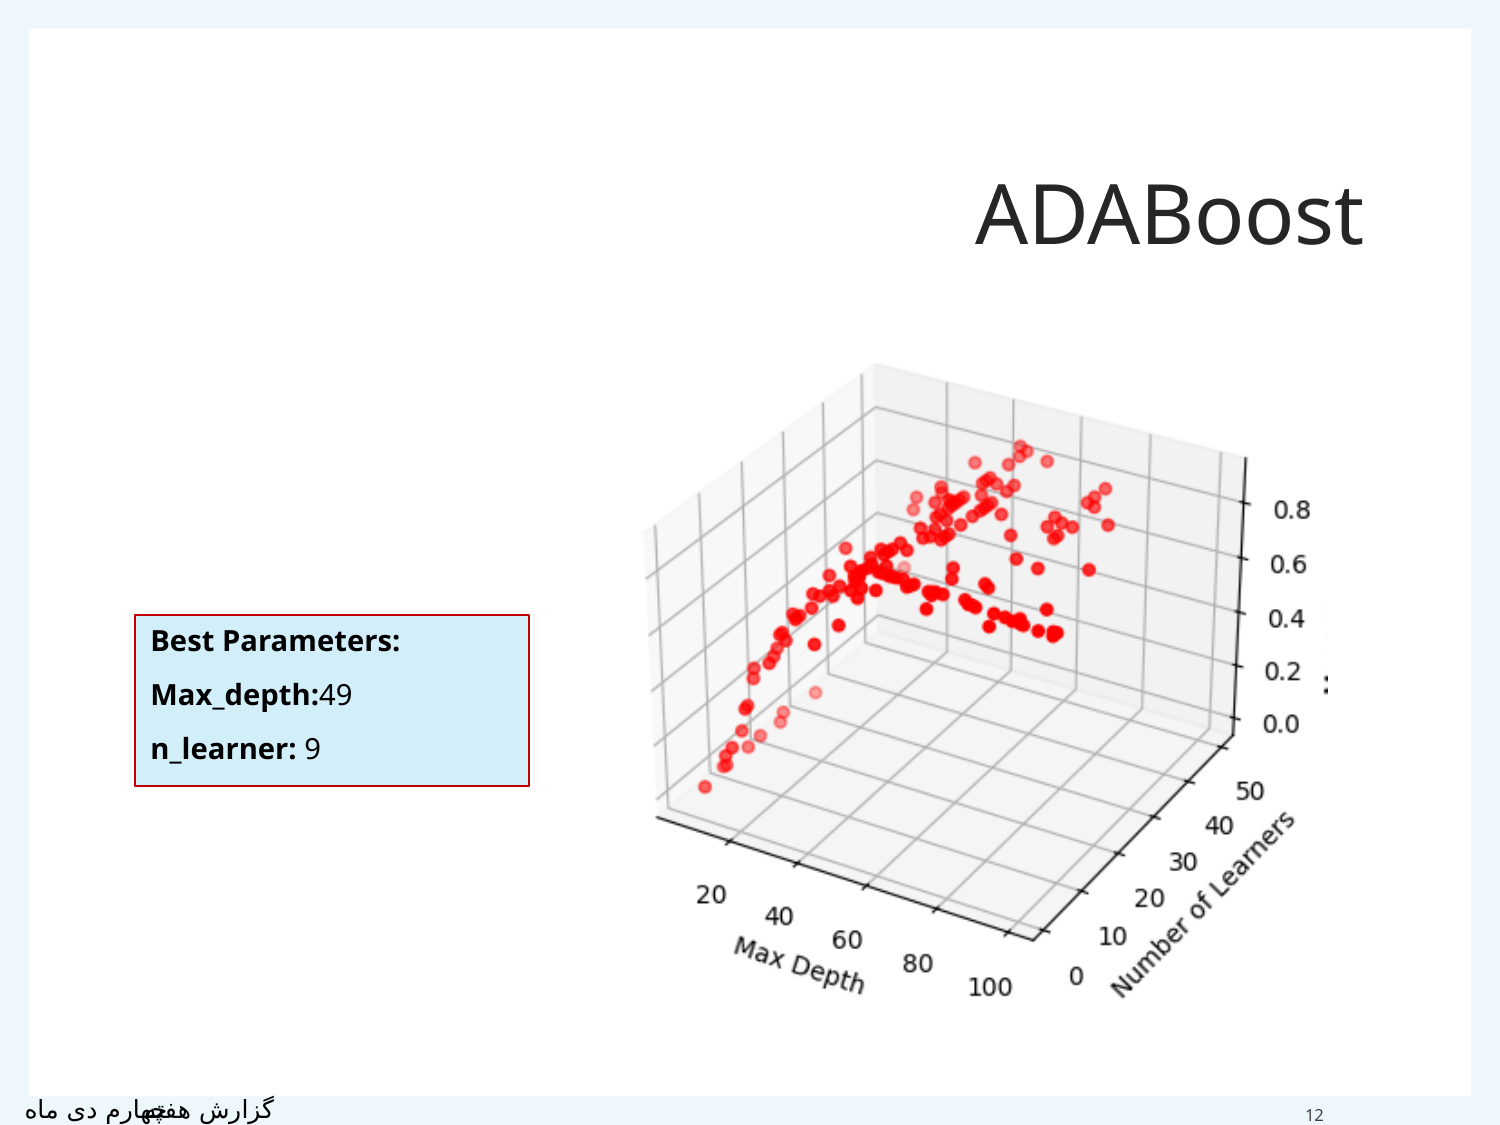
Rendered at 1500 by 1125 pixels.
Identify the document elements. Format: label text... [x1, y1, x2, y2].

slide_number 12 [1290, 1092, 1470, 1125]
title ADABoost [120, 105, 1380, 331]
list Best Parameters: Max_depth:49 n_learner: 9 [134, 614, 530, 787]
picture [589, 296, 1328, 1018]
